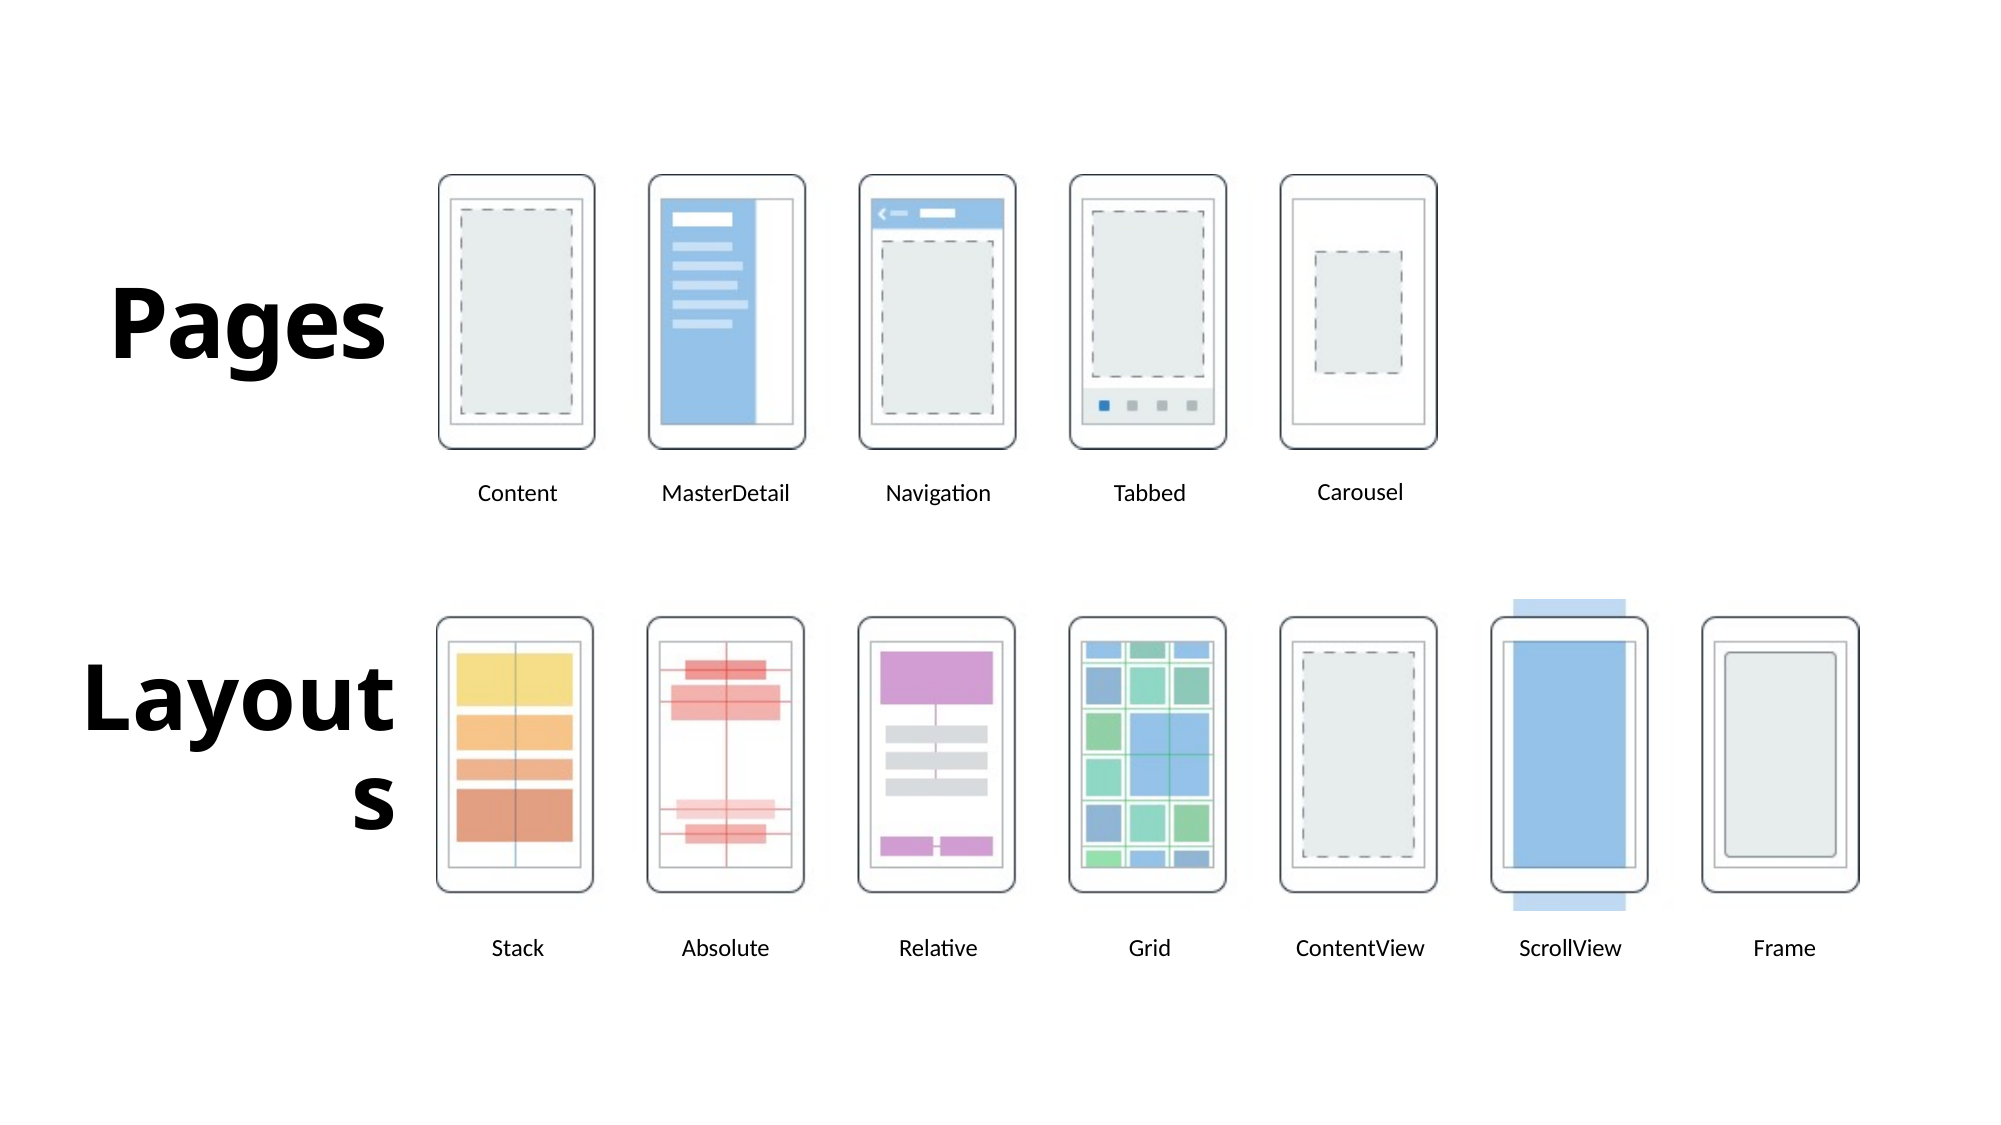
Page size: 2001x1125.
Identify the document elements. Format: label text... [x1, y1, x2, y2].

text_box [436, 599, 1863, 970]
title Layouts [56, 676, 412, 824]
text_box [438, 174, 1448, 514]
text_box Pages [56, 259, 412, 408]
